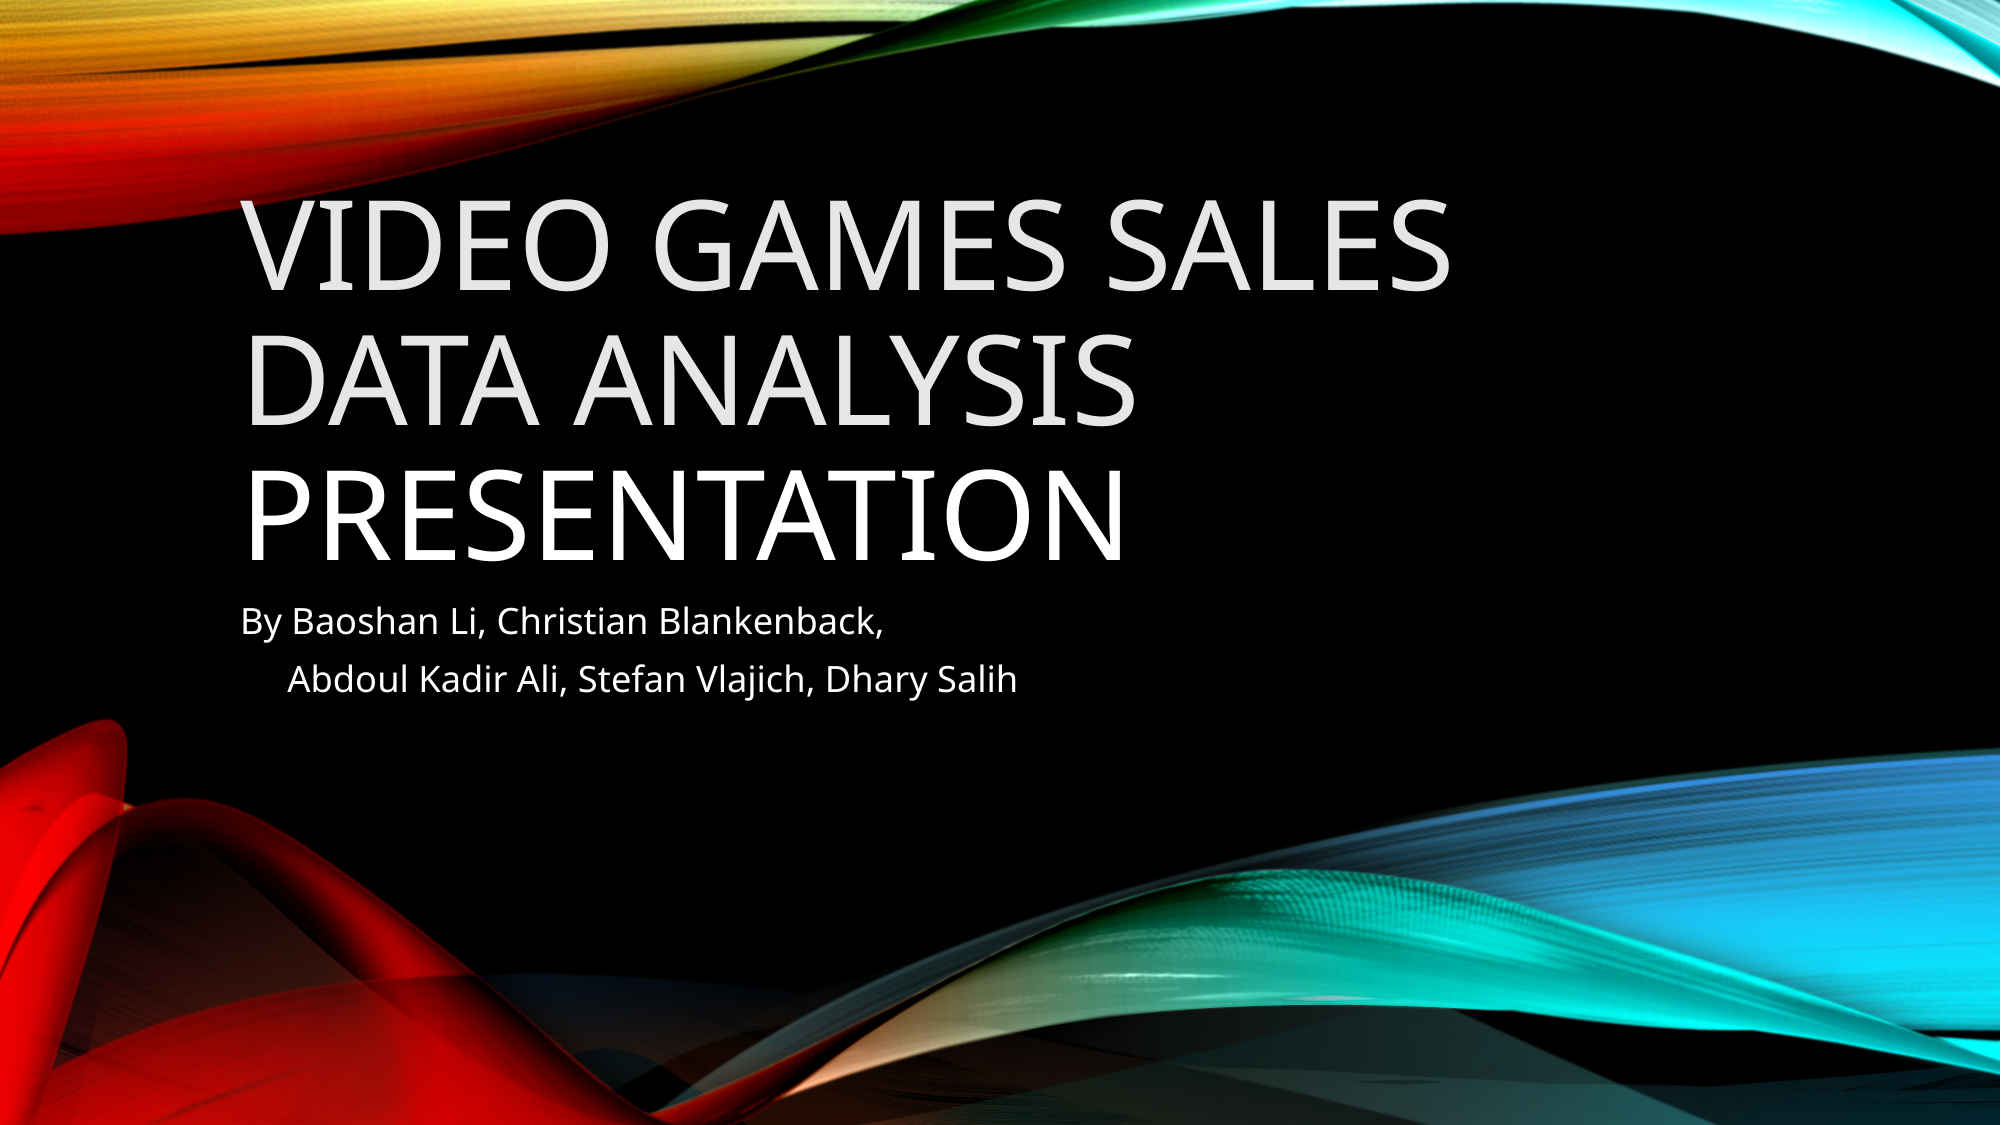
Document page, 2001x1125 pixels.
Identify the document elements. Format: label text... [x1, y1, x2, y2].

picture [0, 0, 2000, 237]
title Video Games Sales data analysis Presentation [225, 295, 1775, 595]
picture [0, 717, 2000, 1125]
subtitle By Baoshan Li, Christian Blankenback, Abdoul Kadir Ali, Stefan Vlajich, Dhary Salih [225, 595, 1775, 709]
